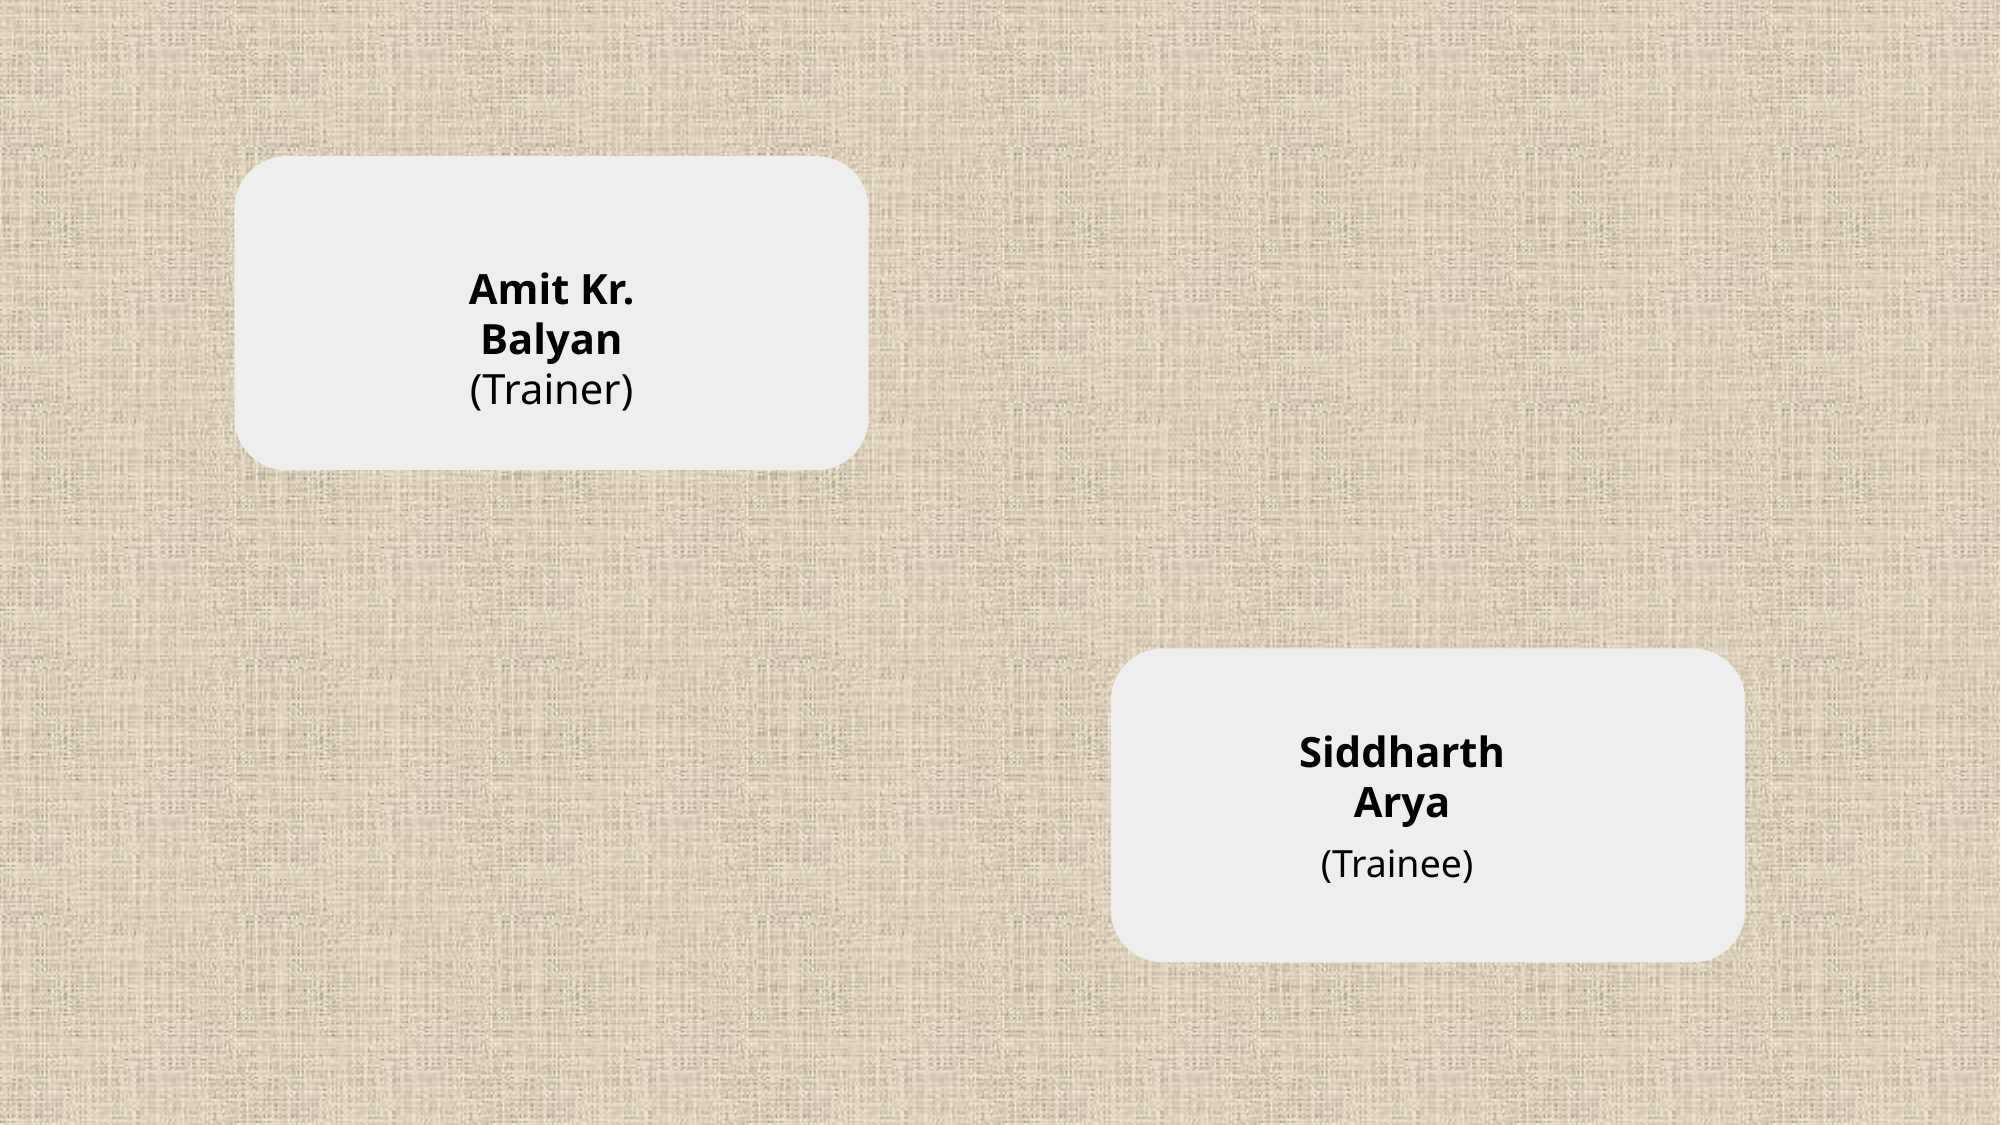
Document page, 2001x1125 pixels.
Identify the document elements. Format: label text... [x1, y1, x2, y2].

picture [0, 0, 2001, 1125]
text_box Amit Kr. Balyan (Trainer) [382, 255, 721, 421]
text_box Siddharth Arya (Trainee) [1232, 717, 1572, 893]
text_box [1109, 647, 1747, 964]
text_box [233, 155, 870, 472]
